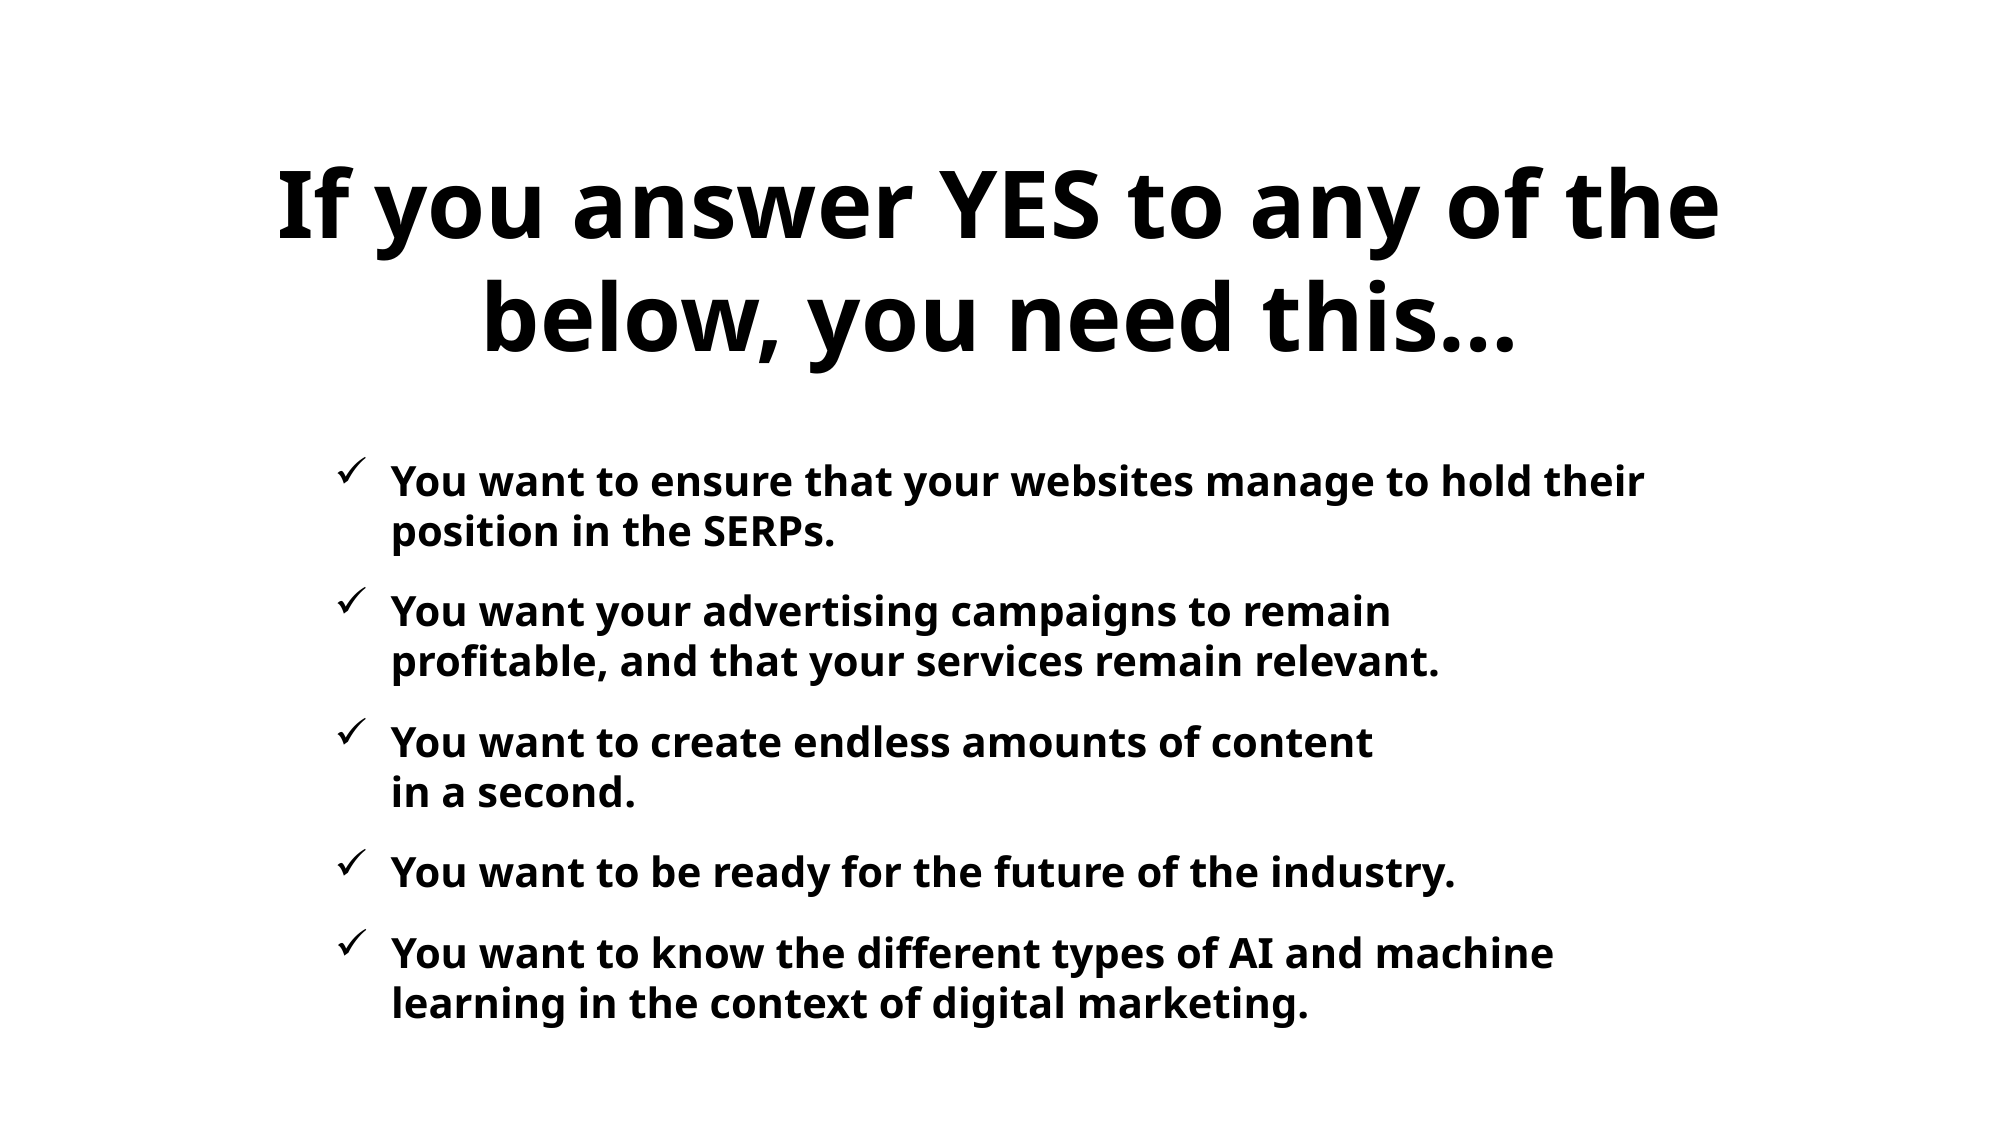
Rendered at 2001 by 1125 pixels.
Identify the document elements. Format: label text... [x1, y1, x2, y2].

text_box You want your advertising campaigns to remain profitable, and that your services remain relevant. [319, 577, 1588, 693]
text_box You want to create endless amounts of content in a second. [319, 708, 1439, 823]
text_box You want to be ready for the future of the industry. [319, 838, 1680, 904]
text_box If you answer YES to any of the below, you need this… [137, 137, 1863, 378]
text_box You want to ensure that your websites manage to hold their position in the SERPs. [319, 447, 1680, 563]
text_box You want to know the different types of AI and machine learning in the context of digital marketing. [319, 919, 1680, 1034]
